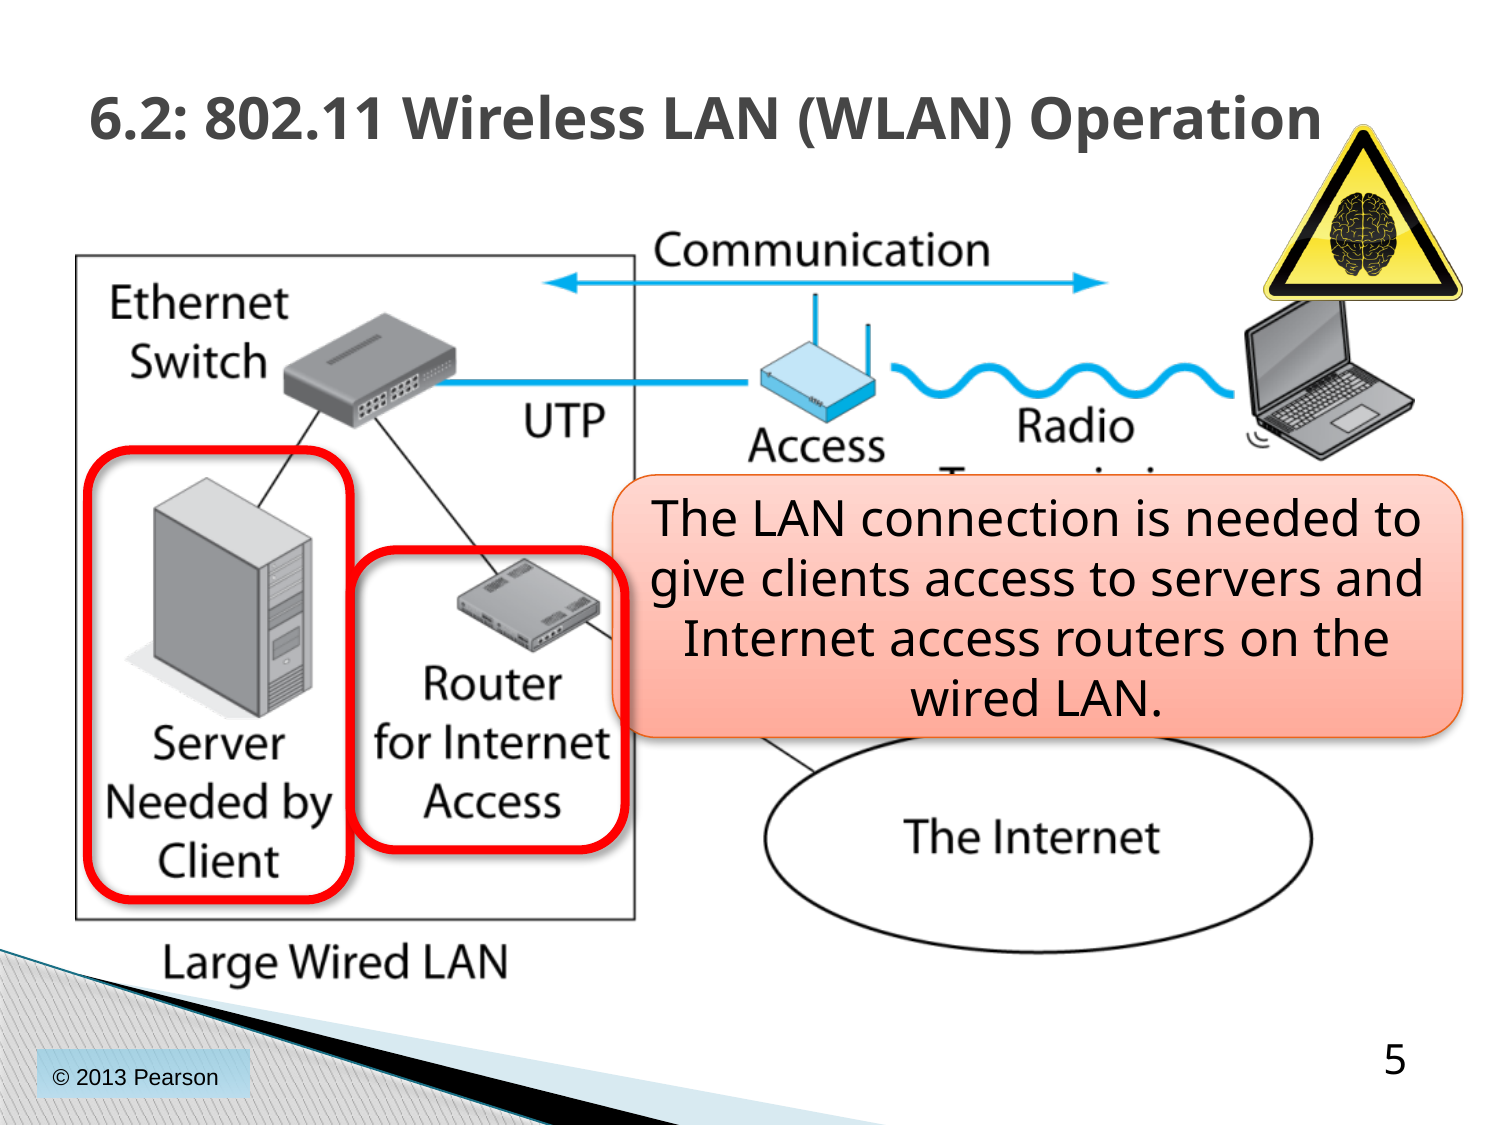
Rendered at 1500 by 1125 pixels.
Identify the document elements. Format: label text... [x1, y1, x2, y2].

title 6.2: 802.11 Wireless LAN (WLAN) Operation [75, 45, 1425, 188]
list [74, 224, 1415, 991]
footer © 2013 Pearson [37, 1050, 250, 1098]
slide_number 5 [1287, 1037, 1423, 1098]
picture [1262, 124, 1464, 302]
text_box The LAN connection is needed to give clients access to servers and Internet access routers on the wired LAN. [1420, 474, 1464, 739]
